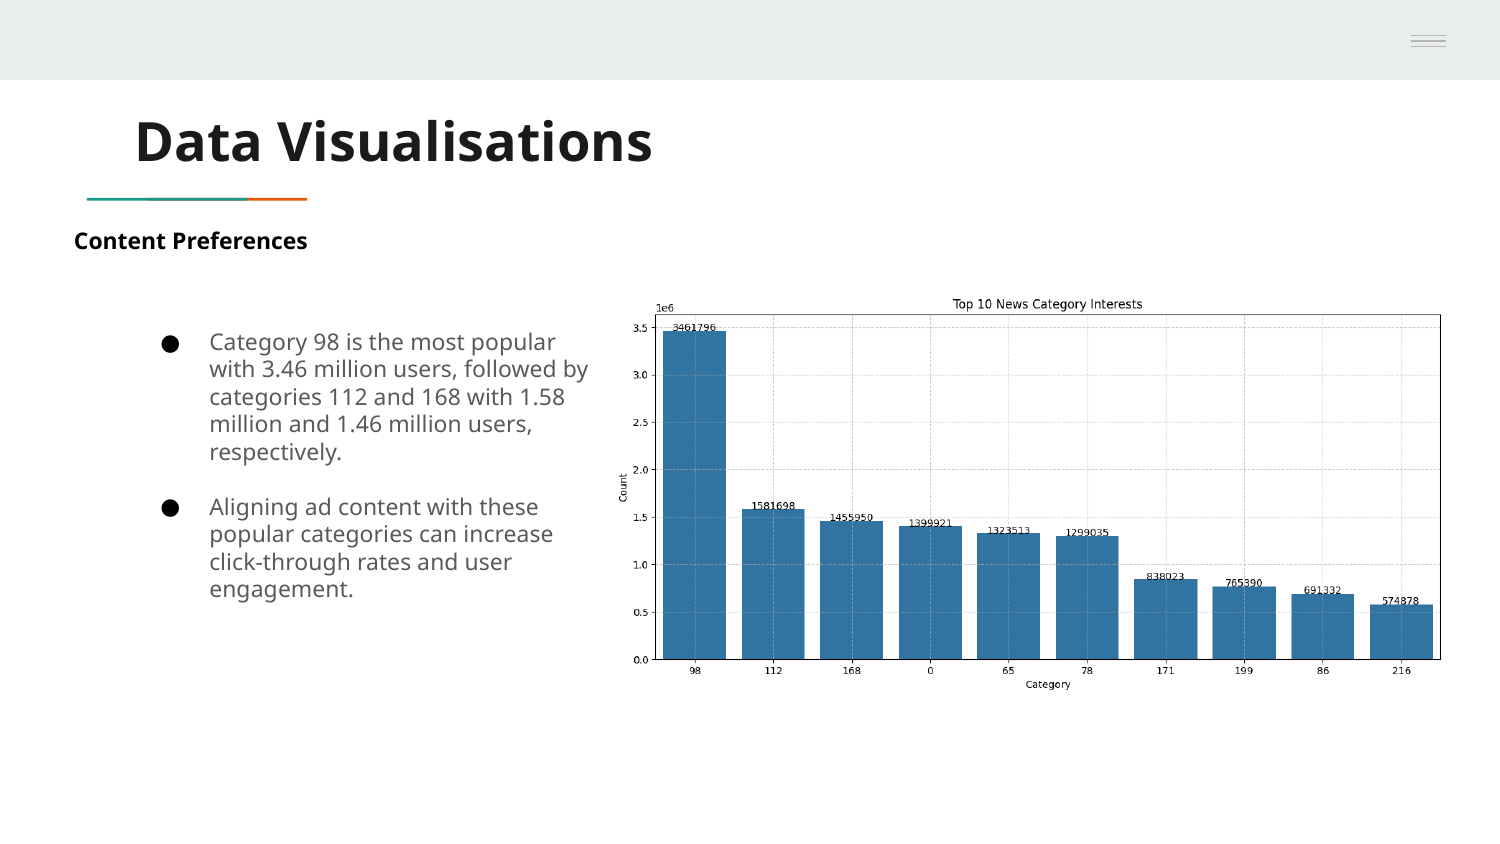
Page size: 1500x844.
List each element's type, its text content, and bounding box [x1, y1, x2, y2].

text_box Content Preferences [58, 212, 845, 268]
title Data Visualisations [119, 91, 1381, 180]
picture [611, 291, 1447, 697]
text_box Category 98 is the most popular with 3.46 million users, followed by categories 112 and 168 with 1.58 million and 1.46 million users, respectively. Aligning ad content with these popular categories can increase click-through rates and user engagement. [119, 312, 606, 617]
